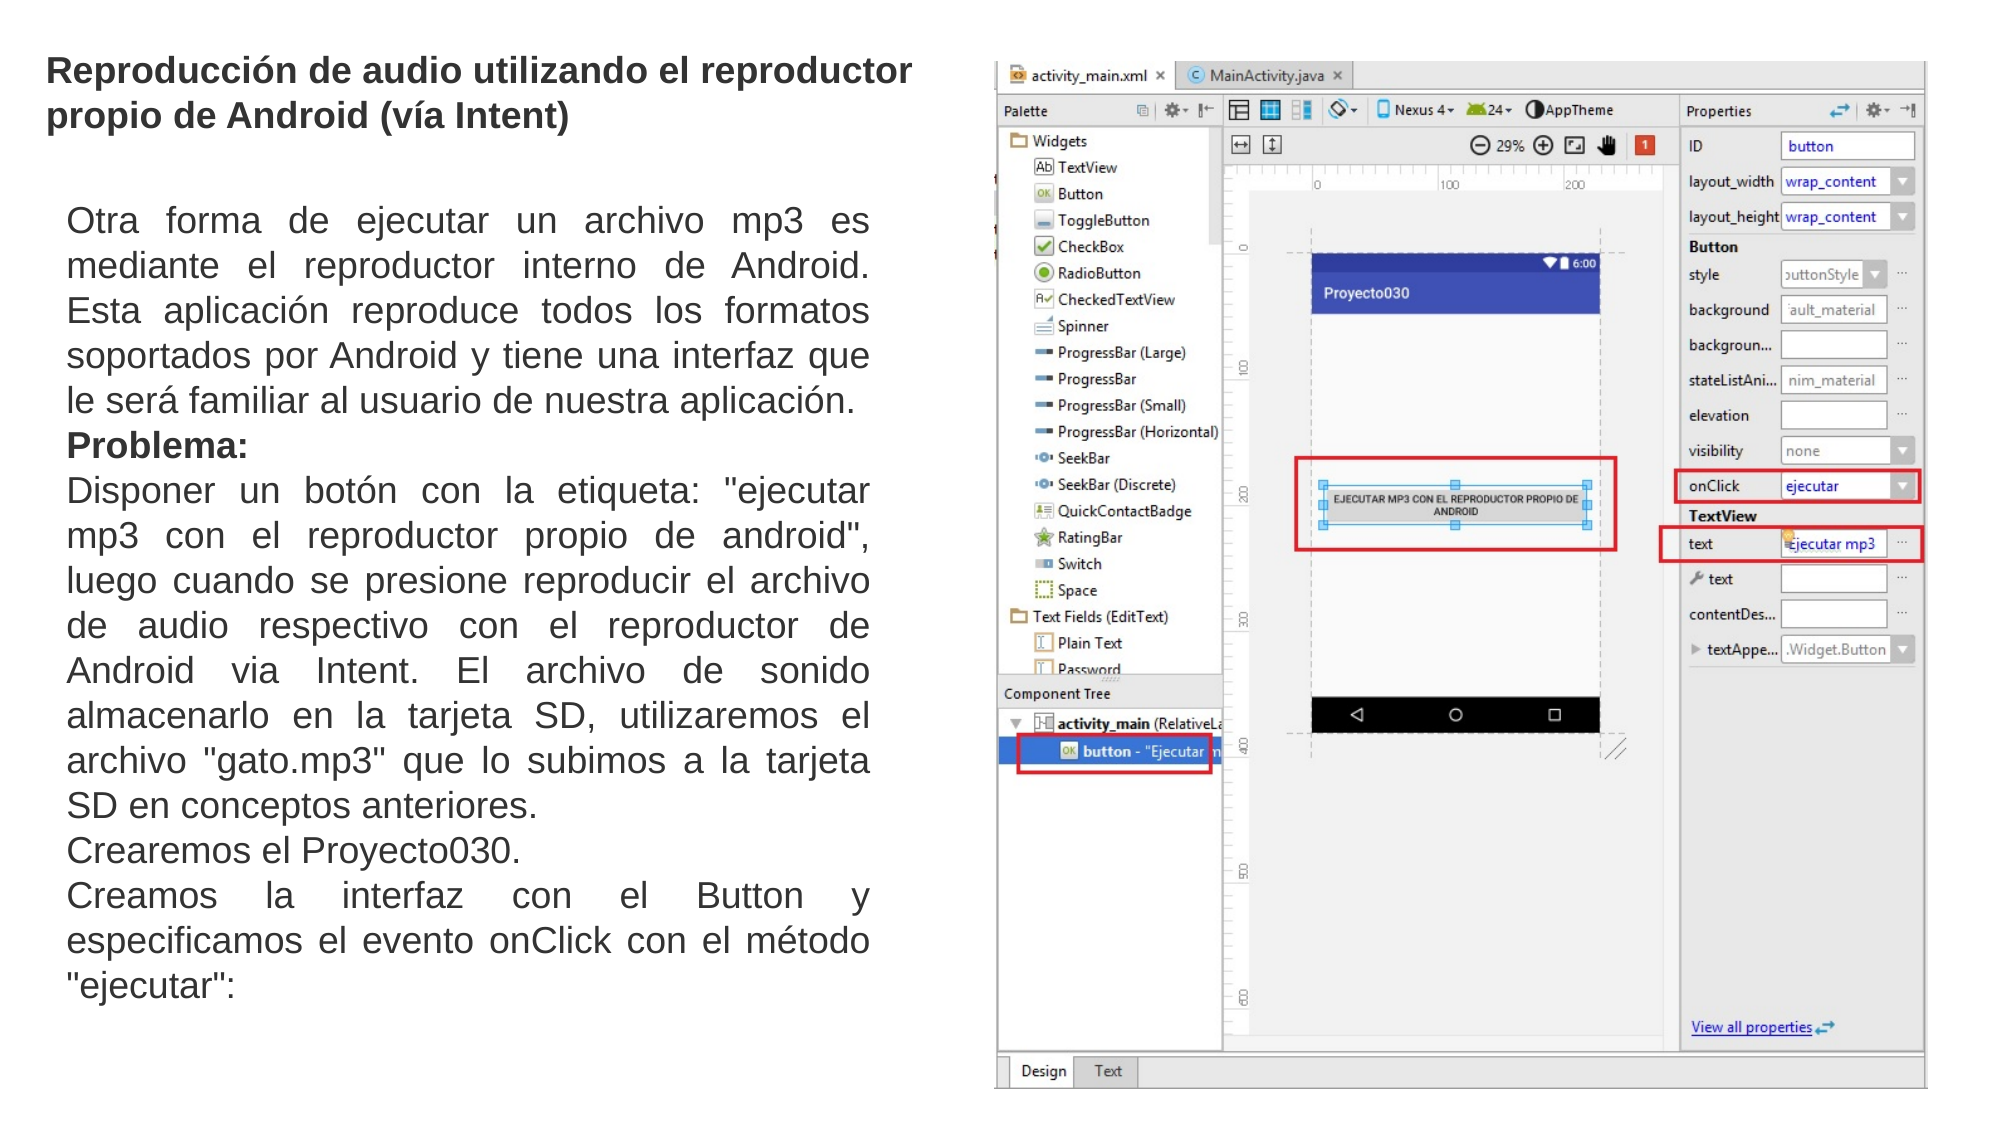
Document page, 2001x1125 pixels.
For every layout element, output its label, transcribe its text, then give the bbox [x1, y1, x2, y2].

picture [994, 61, 1928, 1089]
text_box Reproducción de audio utilizando el reproductor propio de Android (vía Intent) [31, 38, 1032, 144]
text_box Otra forma de ejecutar un archivo mp3 es mediante el reproductor interno de Android. Esta aplicación reproduce todos los formatos soportados por Android y tiene una interfaz que le será familiar al usuario de nuestra aplicación. Problema: Disponer un botón con la etiqueta: "ejecutar mp3 con el reproductor propio de android", luego cuando se presione reproducir el archivo de audio respectivo con el reproductor de Android via Intent. El archivo de sonido almacenarlo en la tarjeta SD, utilizaremos el archivo "gato.mp3" que lo subimos a la tarjeta SD en conceptos anteriores. Crearemos el Proyecto030. Creamos la interfaz con el Button y especificamos el evento onClick con el método "ejecutar": [51, 188, 886, 1014]
